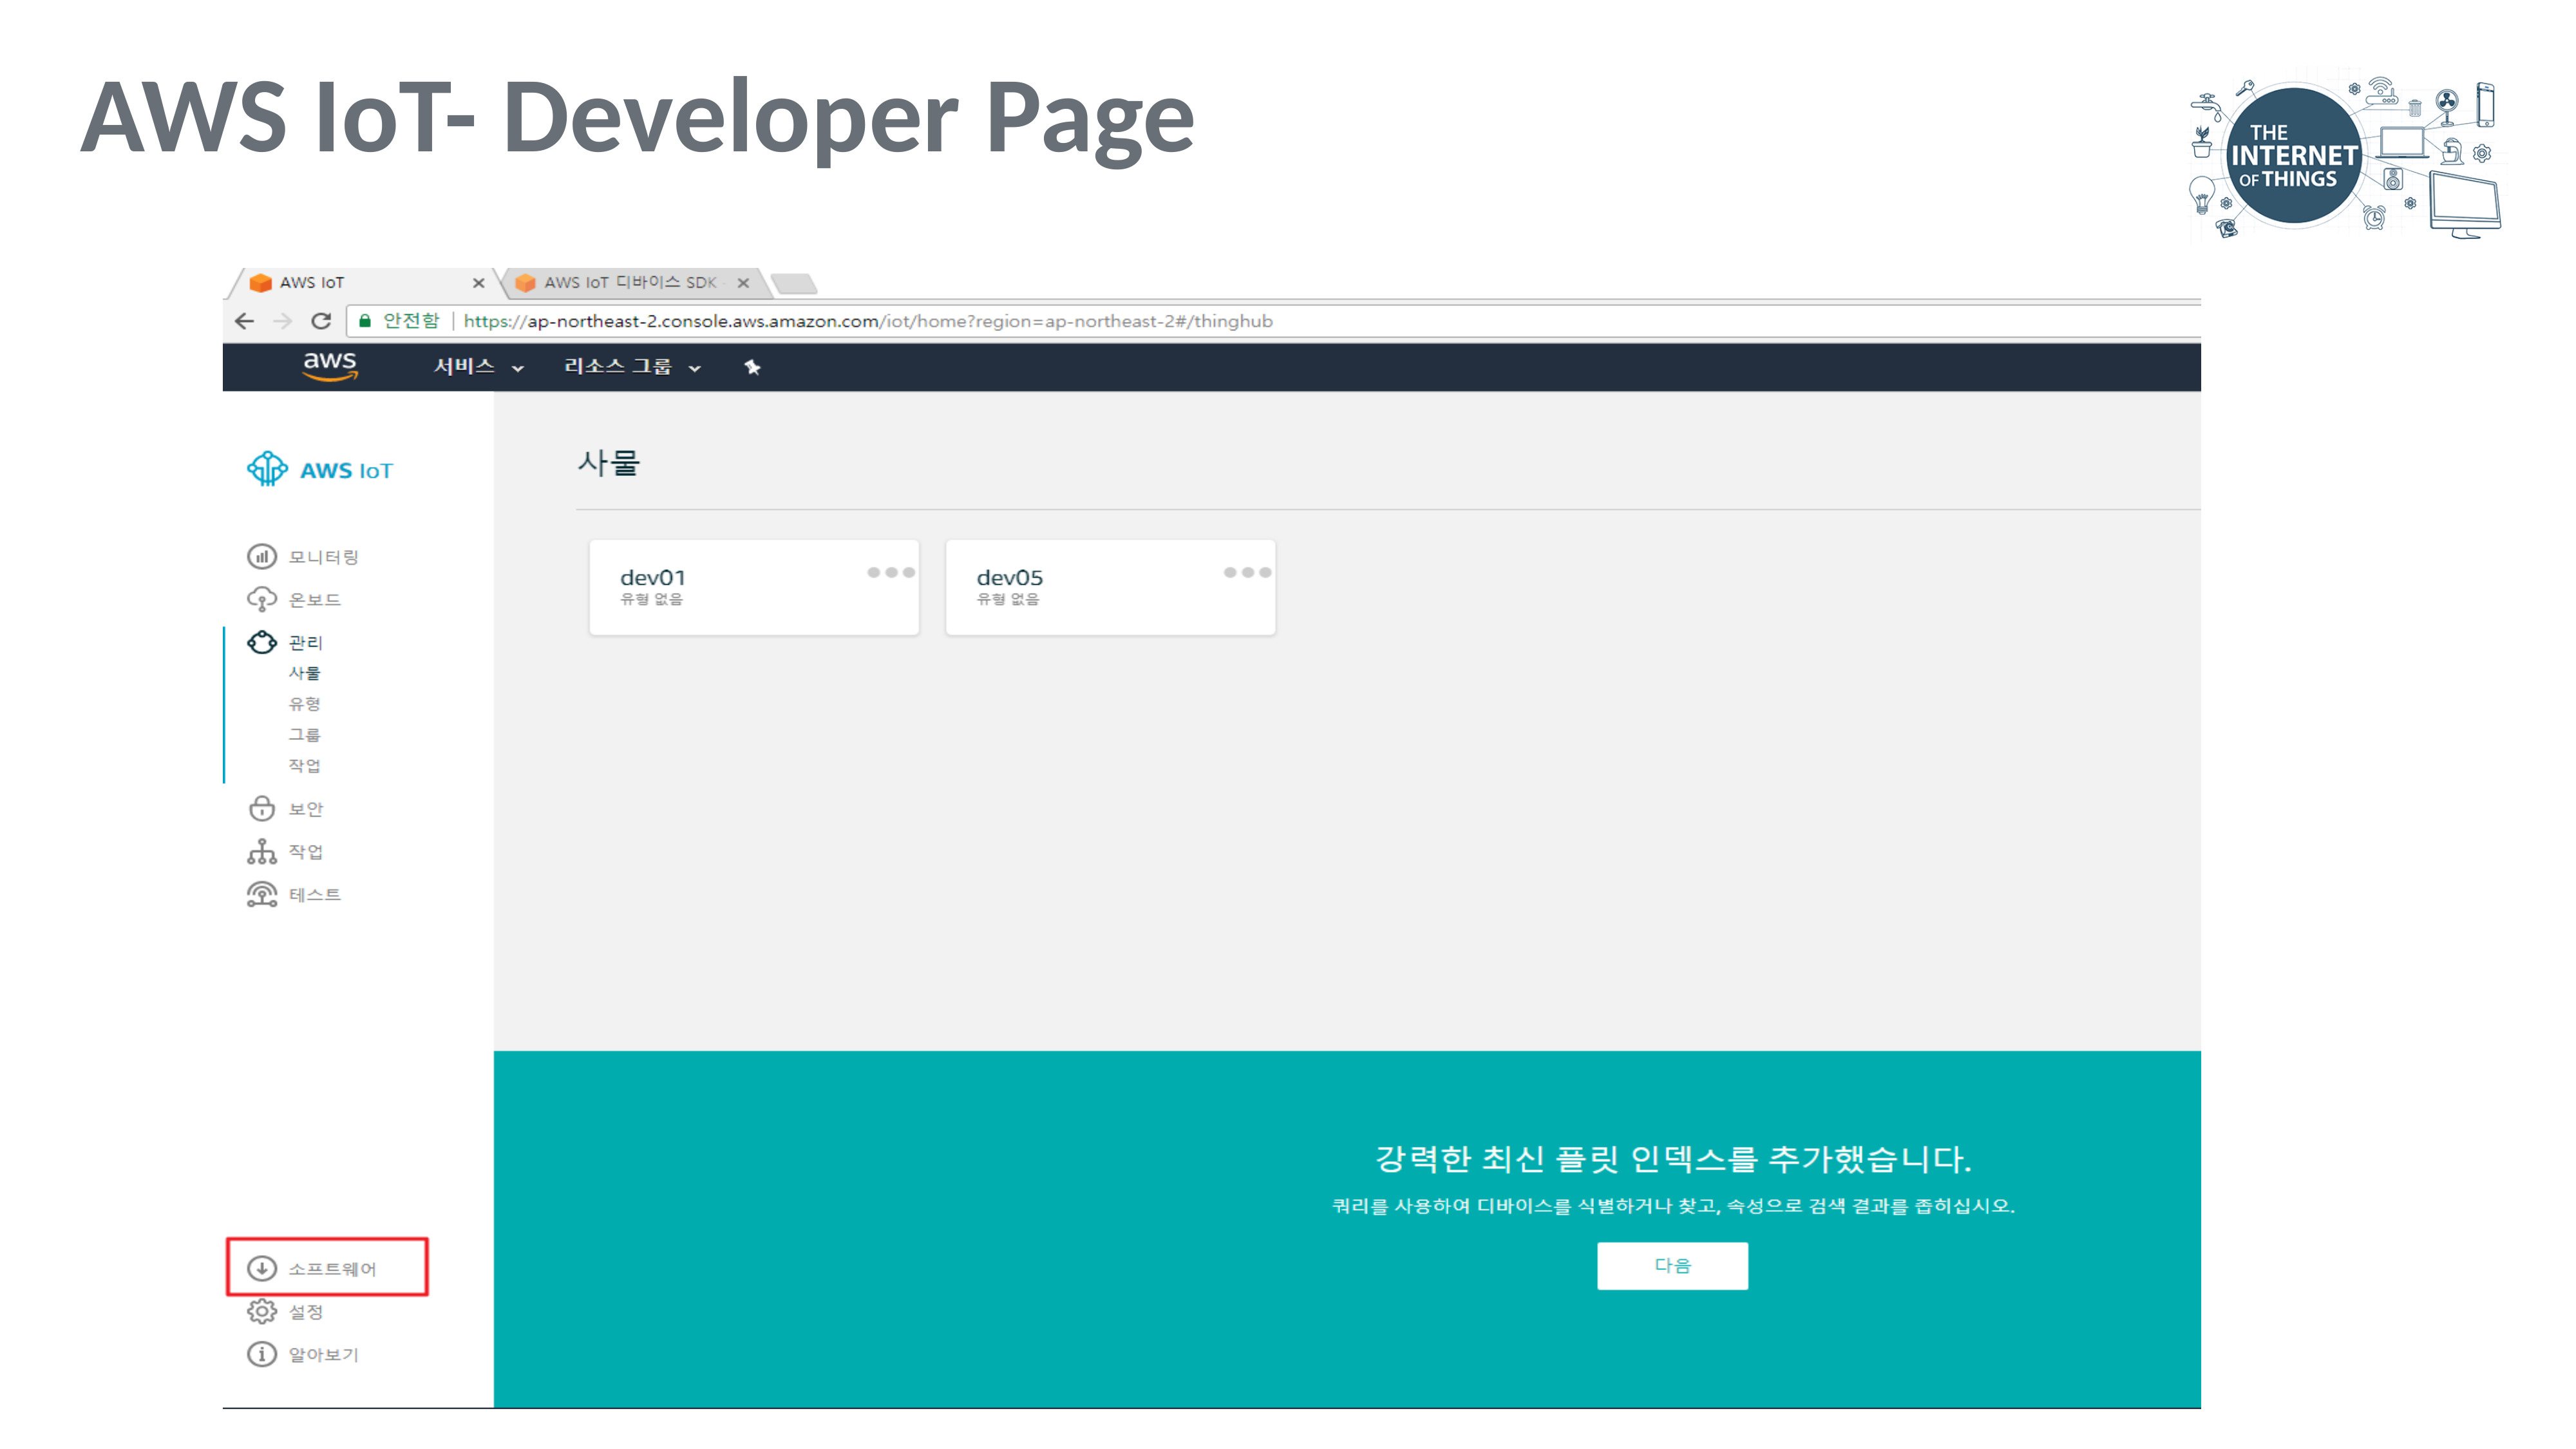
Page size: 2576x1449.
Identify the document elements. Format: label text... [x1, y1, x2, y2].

picture [2187, 66, 2508, 245]
picture [222, 268, 2201, 1410]
text_box AWS IoT- Developer Page [71, 39, 2414, 178]
